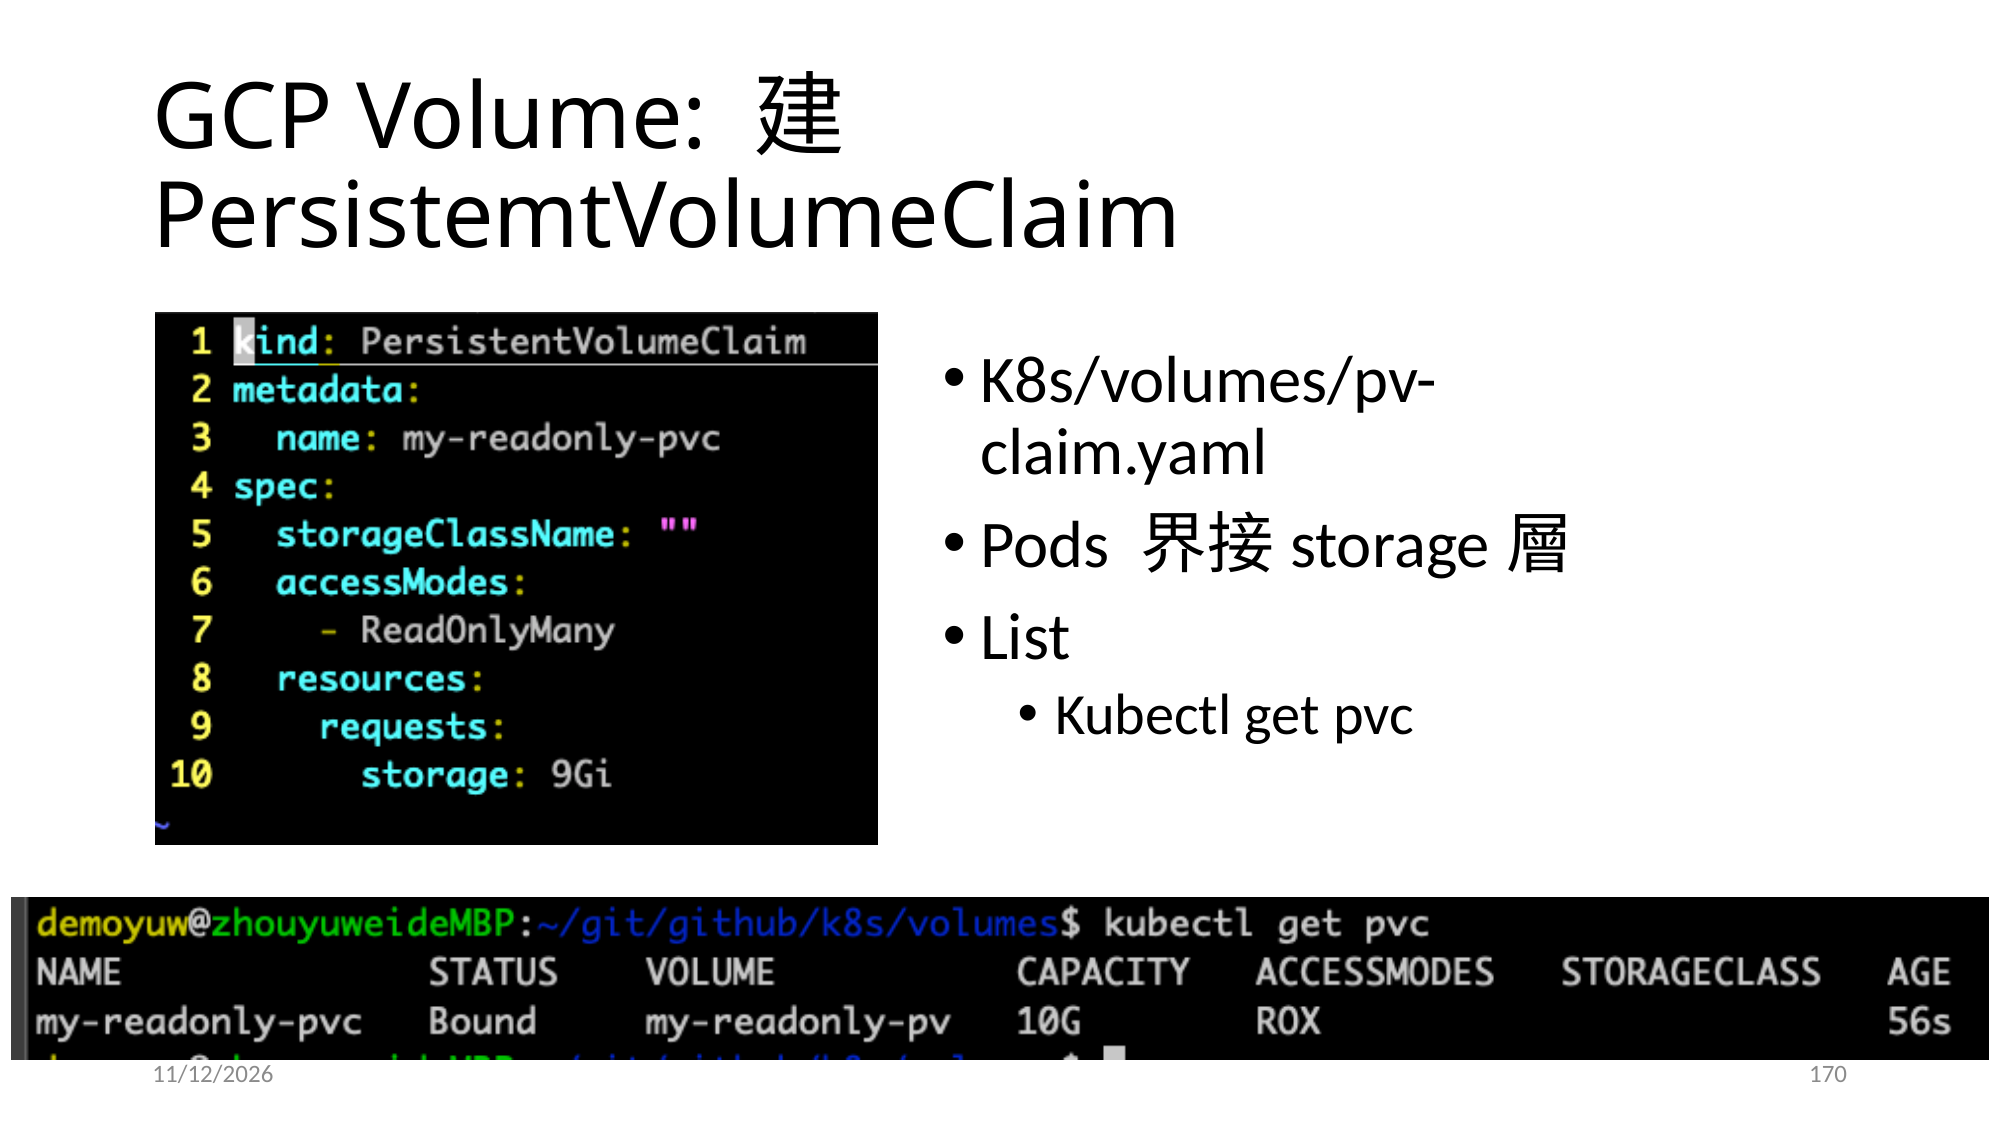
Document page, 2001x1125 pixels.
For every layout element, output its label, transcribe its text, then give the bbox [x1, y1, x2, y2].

picture [11, 897, 1989, 1060]
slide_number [137, 1060, 588, 1103]
title GCP Volume: 建PersistemtVolumeClaim [137, 59, 1863, 278]
picture [155, 312, 878, 845]
list K8s/volumes/pv-claim.yaml Pods 界接storage層 List Kubectl get pvc [927, 337, 1649, 870]
slide_number 170 [1412, 1060, 1863, 1103]
